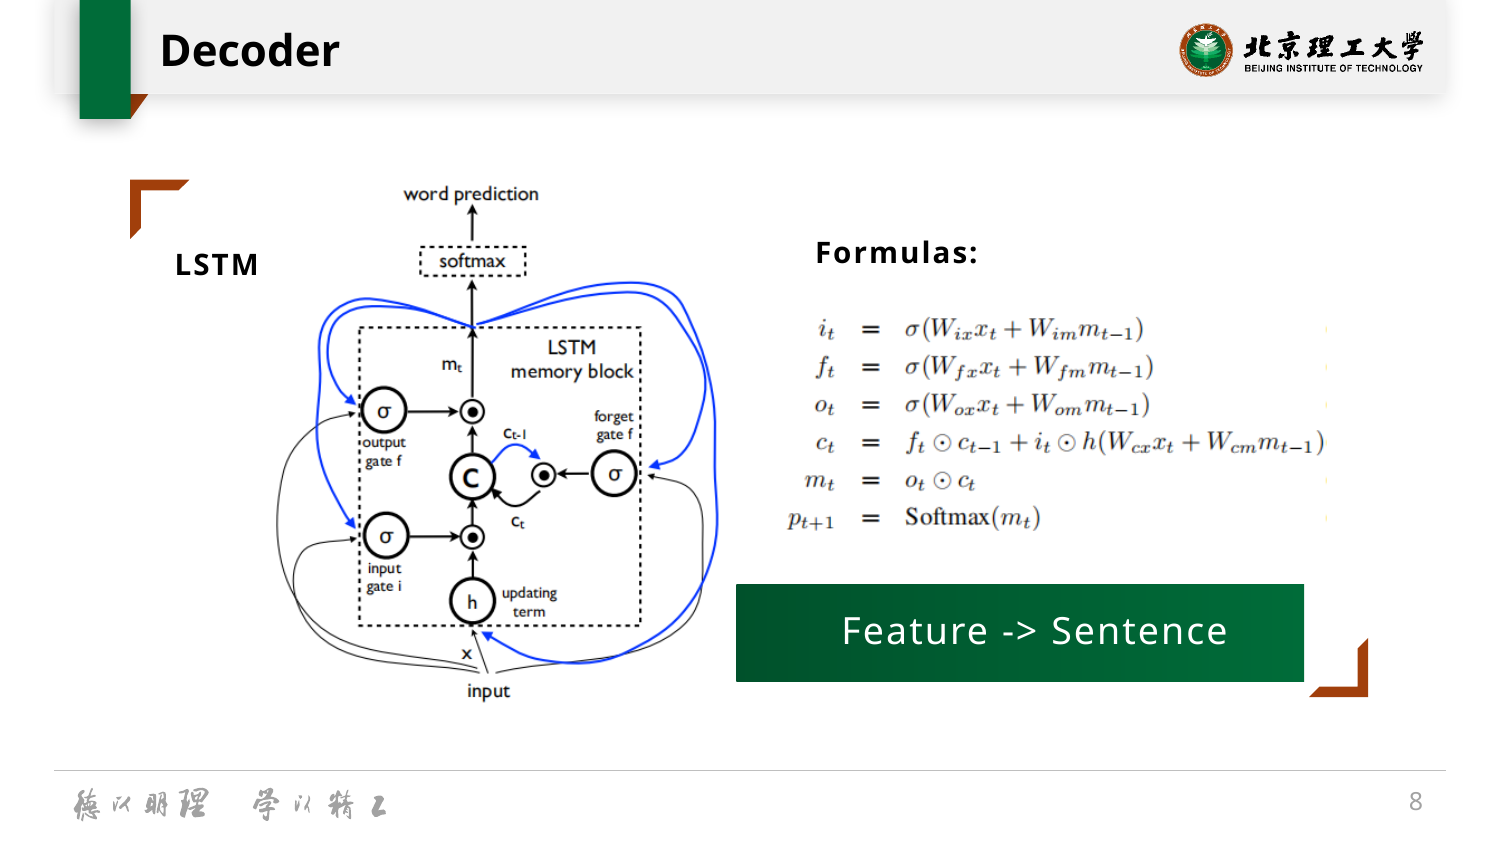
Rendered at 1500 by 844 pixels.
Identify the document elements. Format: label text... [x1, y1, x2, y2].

text_box Formulas: [813, 227, 980, 278]
text_box LSTM [144, 238, 273, 282]
text_box [735, 583, 1305, 682]
picture [1179, 23, 1423, 77]
picture [273, 179, 723, 706]
text_box [130, 179, 190, 239]
picture [781, 307, 1327, 536]
title Decoder [144, 21, 1135, 84]
text_box [1309, 637, 1369, 698]
text_box Feature -> Sentence [760, 598, 1310, 677]
